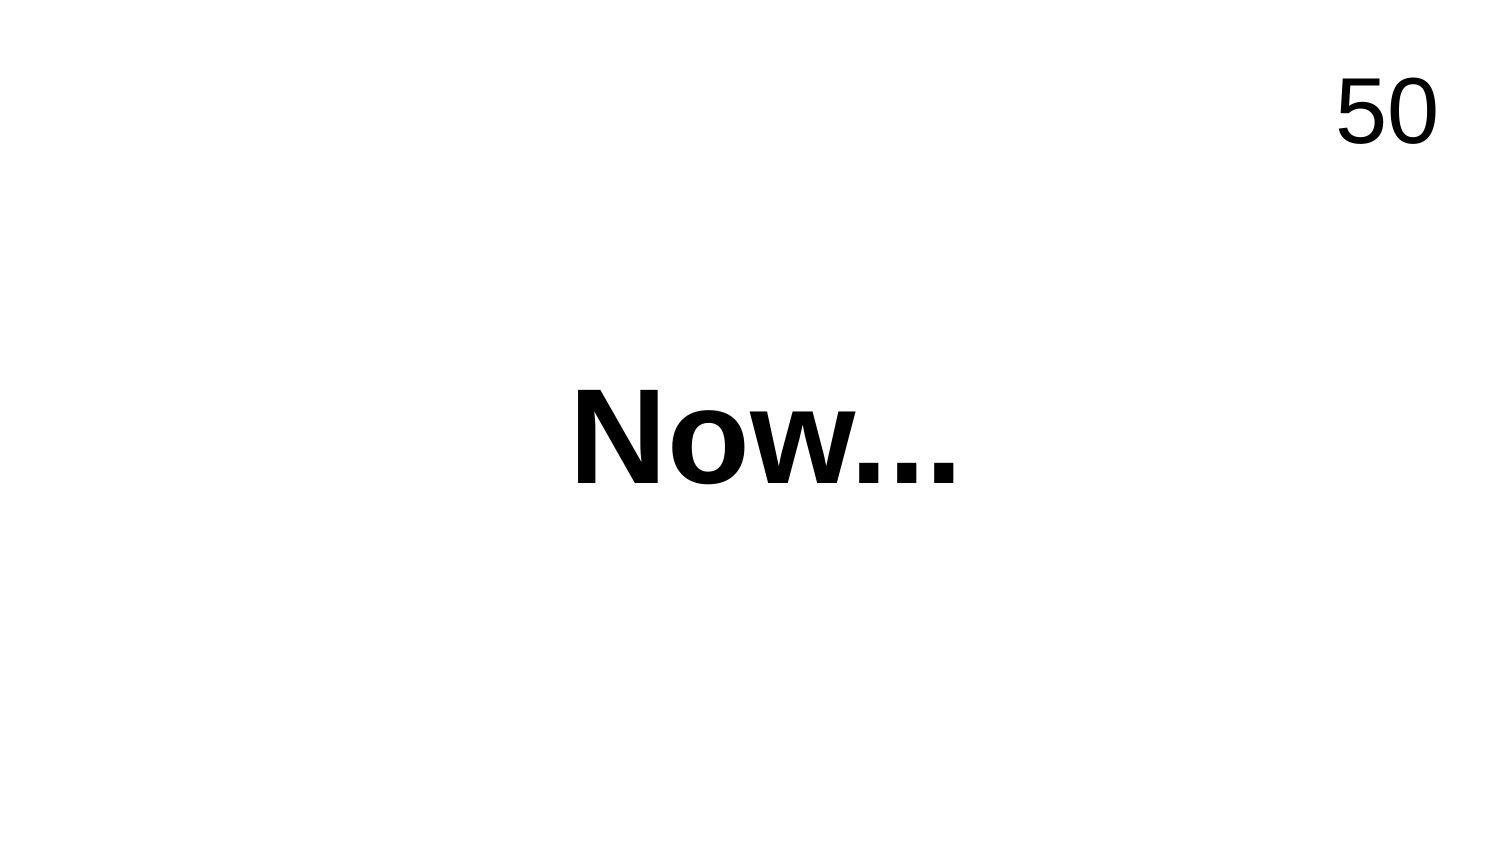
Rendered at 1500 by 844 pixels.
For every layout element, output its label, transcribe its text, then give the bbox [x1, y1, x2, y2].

text_box 50 [1319, 34, 1470, 163]
text_box Now... [554, 332, 1500, 462]
